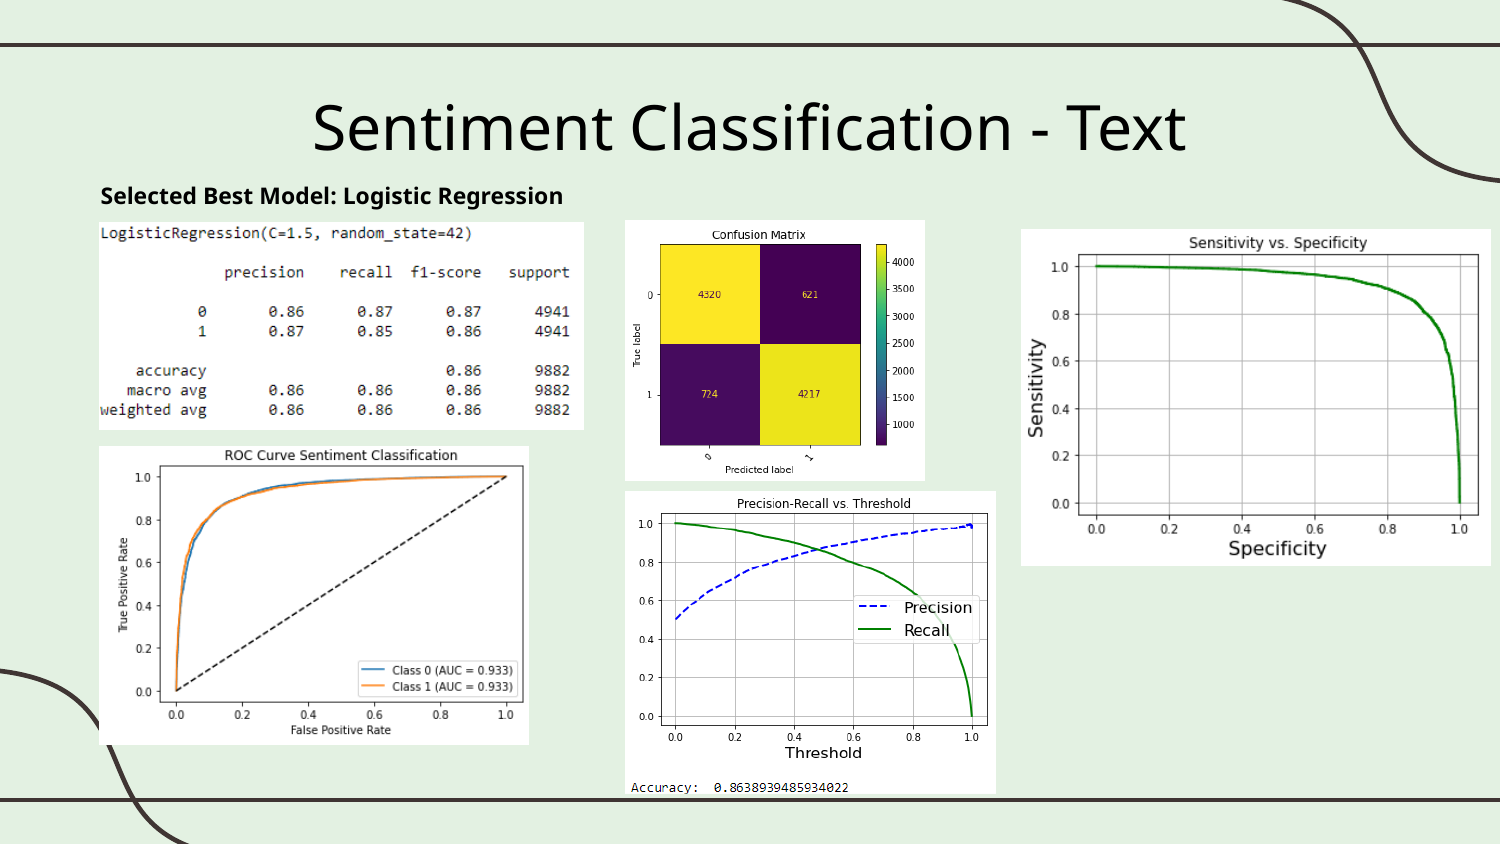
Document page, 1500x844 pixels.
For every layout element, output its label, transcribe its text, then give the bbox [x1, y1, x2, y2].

picture [99, 446, 529, 746]
picture [1020, 229, 1491, 566]
picture [99, 222, 584, 430]
picture [625, 491, 996, 794]
title Sentiment Classification - Text [150, 72, 1350, 167]
picture [625, 220, 925, 482]
text_box Selected Best Model: Logistic Regression [85, 166, 758, 223]
